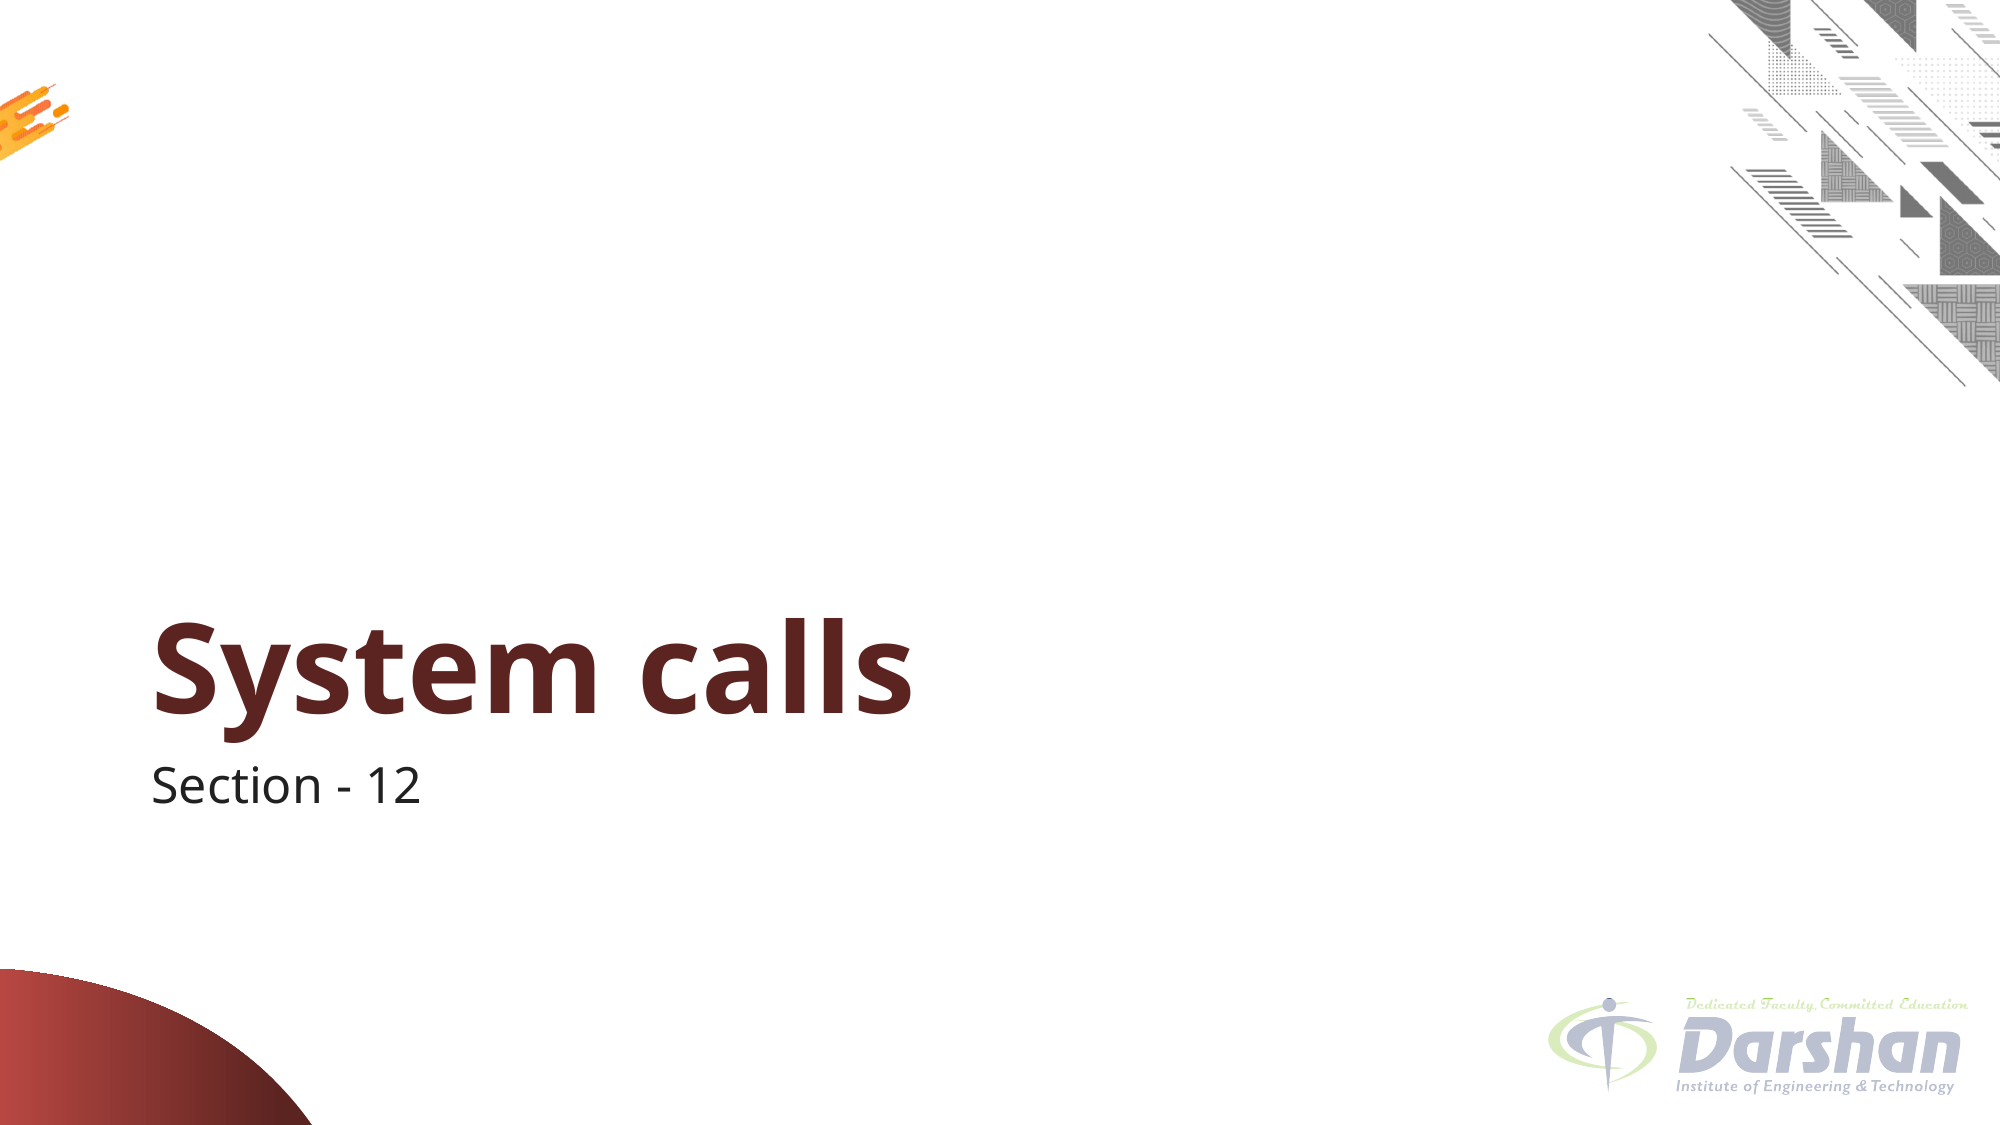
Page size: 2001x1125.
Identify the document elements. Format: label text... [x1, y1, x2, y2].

picture [0, 65, 90, 193]
list Section - 12 [136, 752, 1862, 999]
title System calls [136, 280, 1862, 749]
